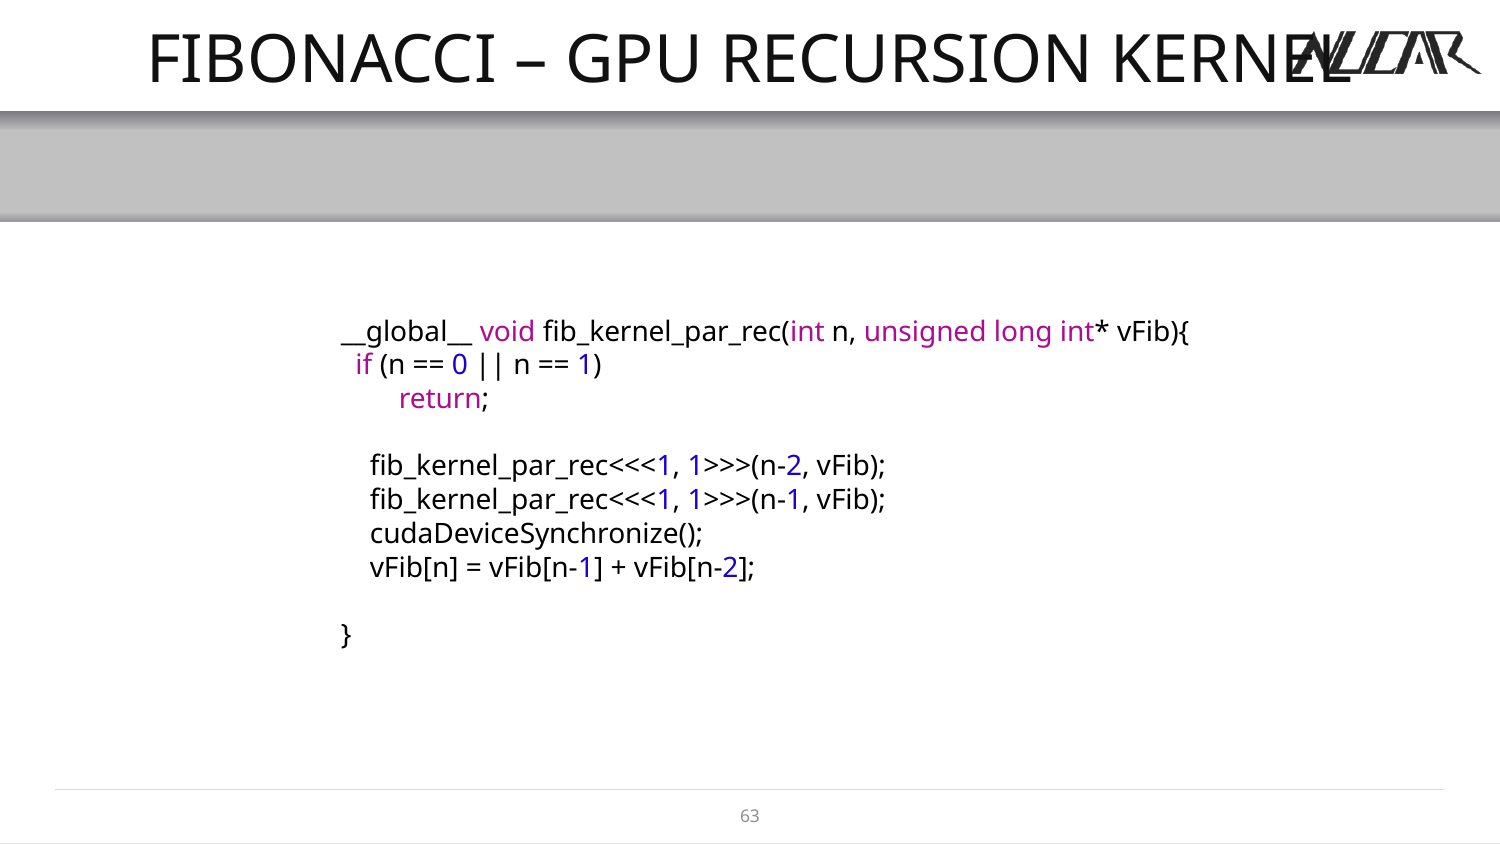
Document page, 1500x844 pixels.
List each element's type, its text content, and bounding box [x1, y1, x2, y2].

slide_number 63 [97, 789, 1403, 844]
text_box __global__ void fib_kernel_par_rec(int n, unsigned long int* vFib){ if (n == 0 || n == 1) return; fib_kernel_par_rec<<<1, 1>>>(n-2, vFib); fib_kernel_par_rec<<<1, 1>>>(n-1, vFib); cudaDeviceSynchronize(); vFib[n] = vFib[n-1] + vFib[n-2]; } [326, 305, 1336, 658]
title FIBONACCI – GPU RECURSION KERNEL [97, 0, 1403, 111]
